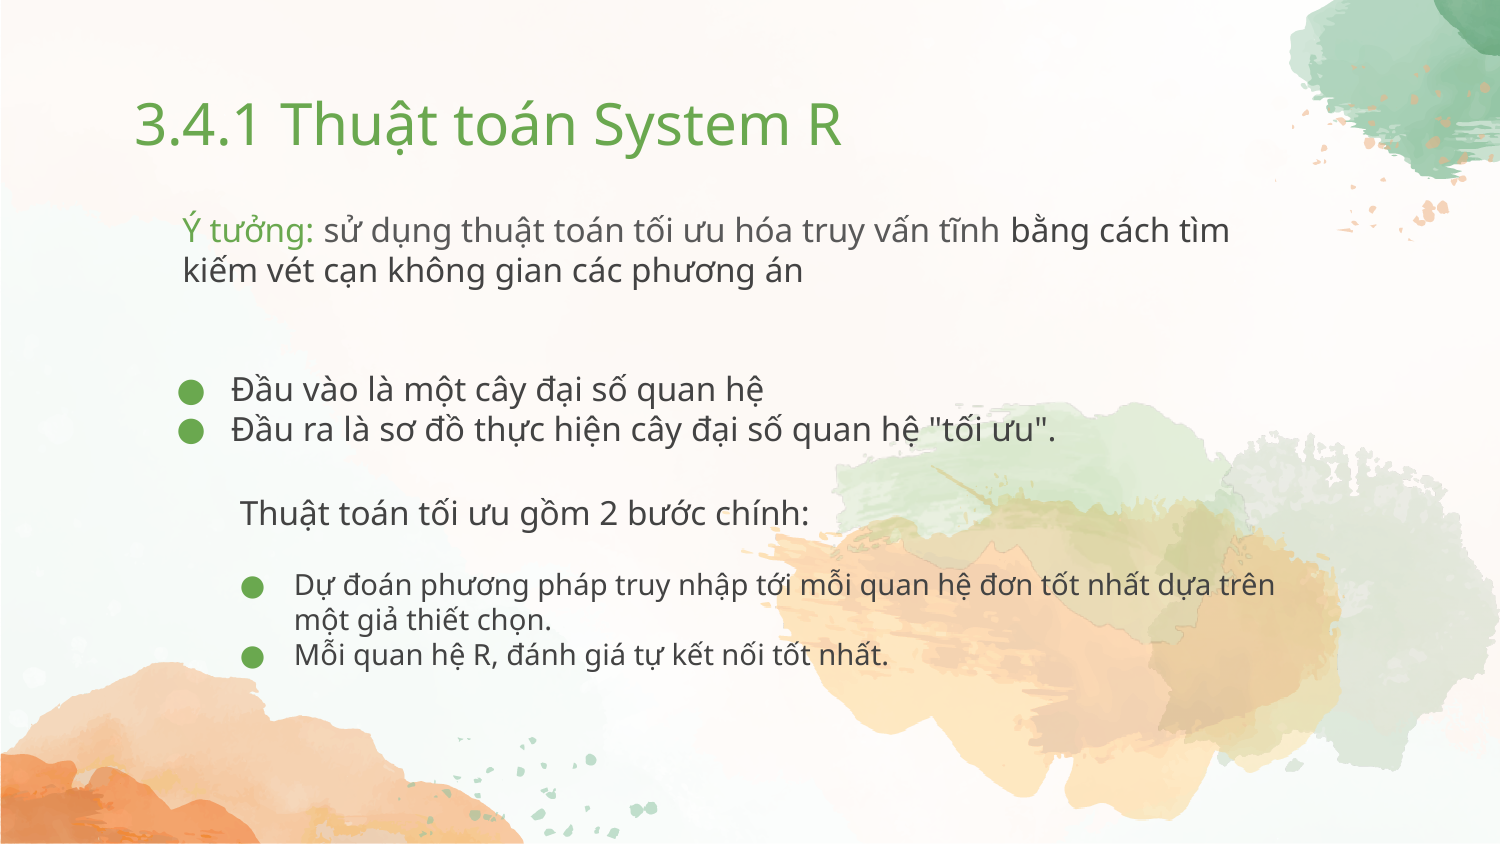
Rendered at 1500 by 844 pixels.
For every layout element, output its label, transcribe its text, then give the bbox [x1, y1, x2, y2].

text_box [722, 401, 1500, 822]
text_box Thuật toán tối ưu gồm 2 bước chính: Dự đoán phương pháp truy nhập tới mỗi quan hệ đơn tốt nhất dựa trên một giả thiết chọn. Mỗi quan hệ R, đánh giá tự kết nối tốt nhất. [203, 476, 717, 711]
text_box Đầu vào là một cây đại số quan hệ Đầu ra là sơ đồ thực hiện cây đại số quan hệ "tối ưu". [140, 353, 1254, 807]
text_box Ý tưởng: sử dụng thuật toán tối ưu hóa truy vấn tĩnh bằng cách tìm kiếm vét cạn không gian các phương án [167, 194, 1306, 341]
picture [0, 0, 1500, 844]
title 3.4.1 Thuật toán System R [119, 71, 1384, 166]
